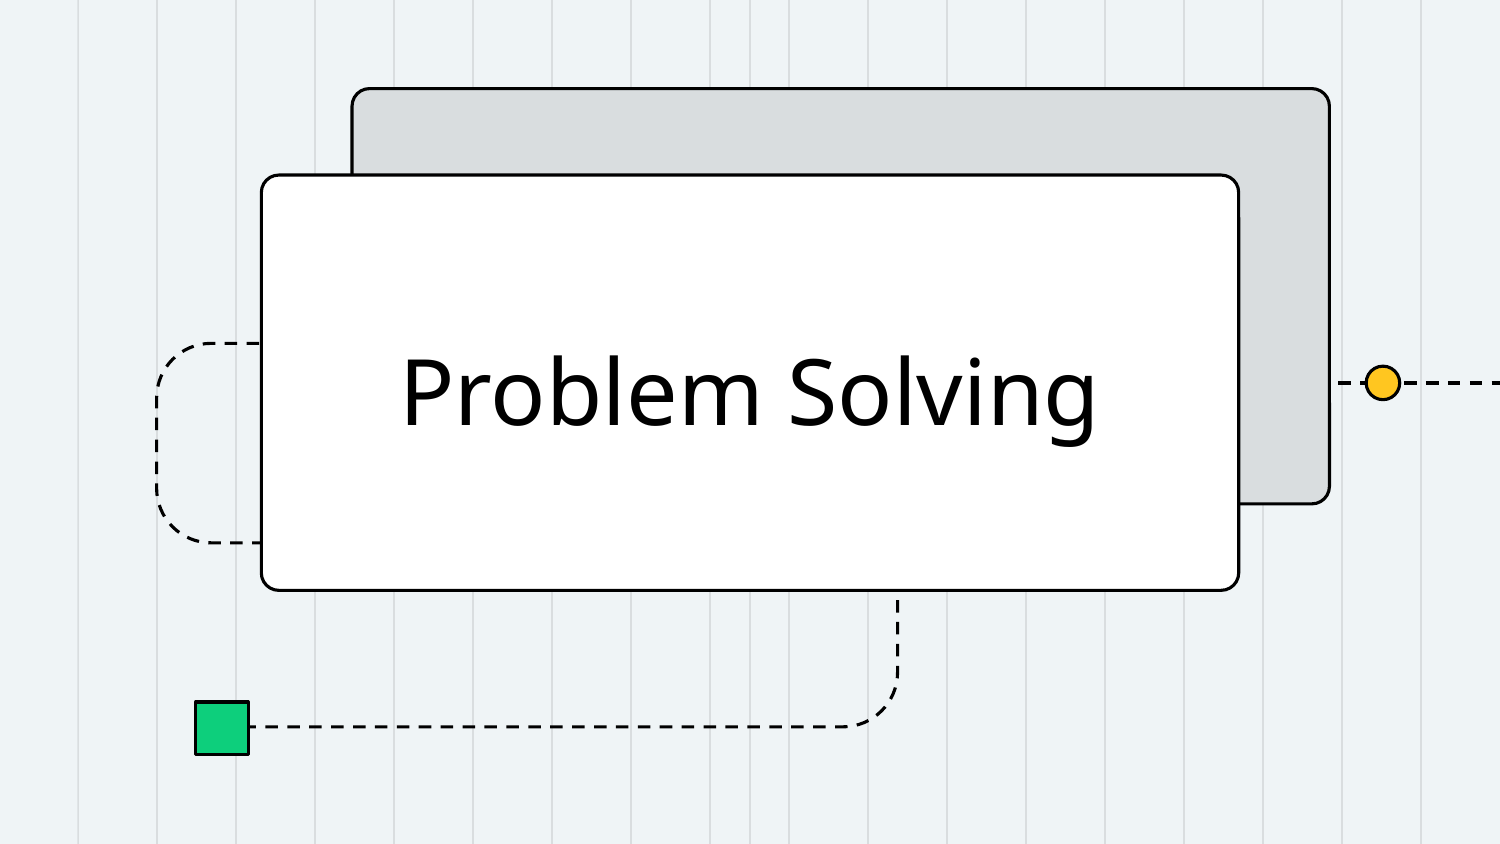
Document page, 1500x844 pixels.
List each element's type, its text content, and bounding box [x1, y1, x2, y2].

subtitle Problem Solving [298, 318, 1202, 501]
